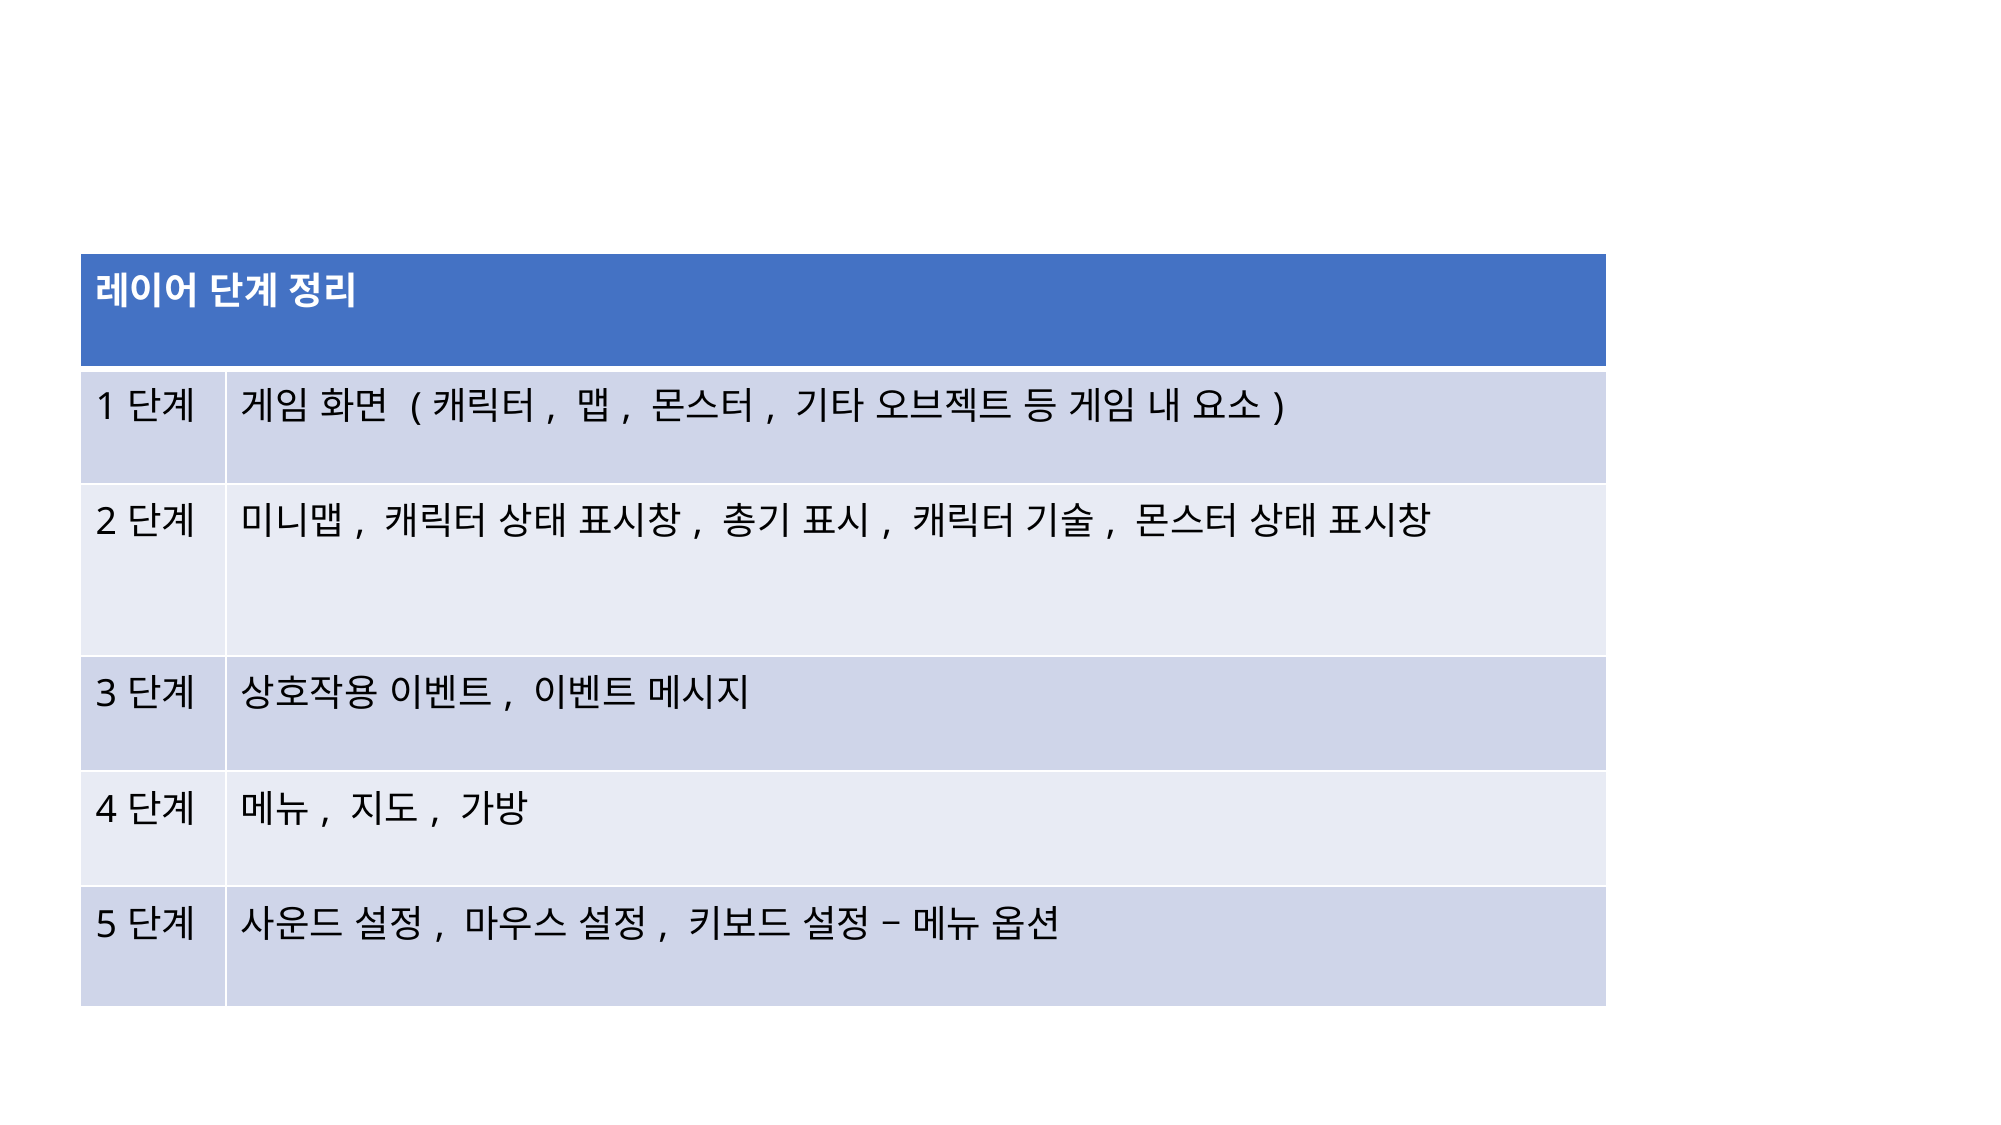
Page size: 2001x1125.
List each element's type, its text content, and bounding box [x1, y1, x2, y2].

table_cell 1단계 [81, 372, 225, 483]
table_cell 상호작용 이벤트, 이벤트 메시지 [227, 657, 1606, 770]
table_cell 5단계 [81, 887, 225, 1006]
table_cell 4단계 [81, 772, 225, 885]
table_cell 미니맵, 캐릭터 상태 표시창, 총기 표시, 캐릭터 기술, 몬스터 상태 표시창 [227, 485, 1606, 655]
table_cell 메뉴, 지도, 가방 [227, 772, 1606, 885]
table_cell 2단계 [81, 485, 225, 655]
table_cell 게임 화면 (캐릭터, 맵, 몬스터, 기타 오브젝트 등 게임 내 요소) [227, 372, 1606, 483]
table_header 레이어 단계 정리 [81, 254, 1606, 366]
table_cell 3단계 [81, 657, 225, 770]
table_cell 사운드 설정, 마우스 설정, 키보드 설정 – 메뉴 옵션 [227, 887, 1606, 1006]
